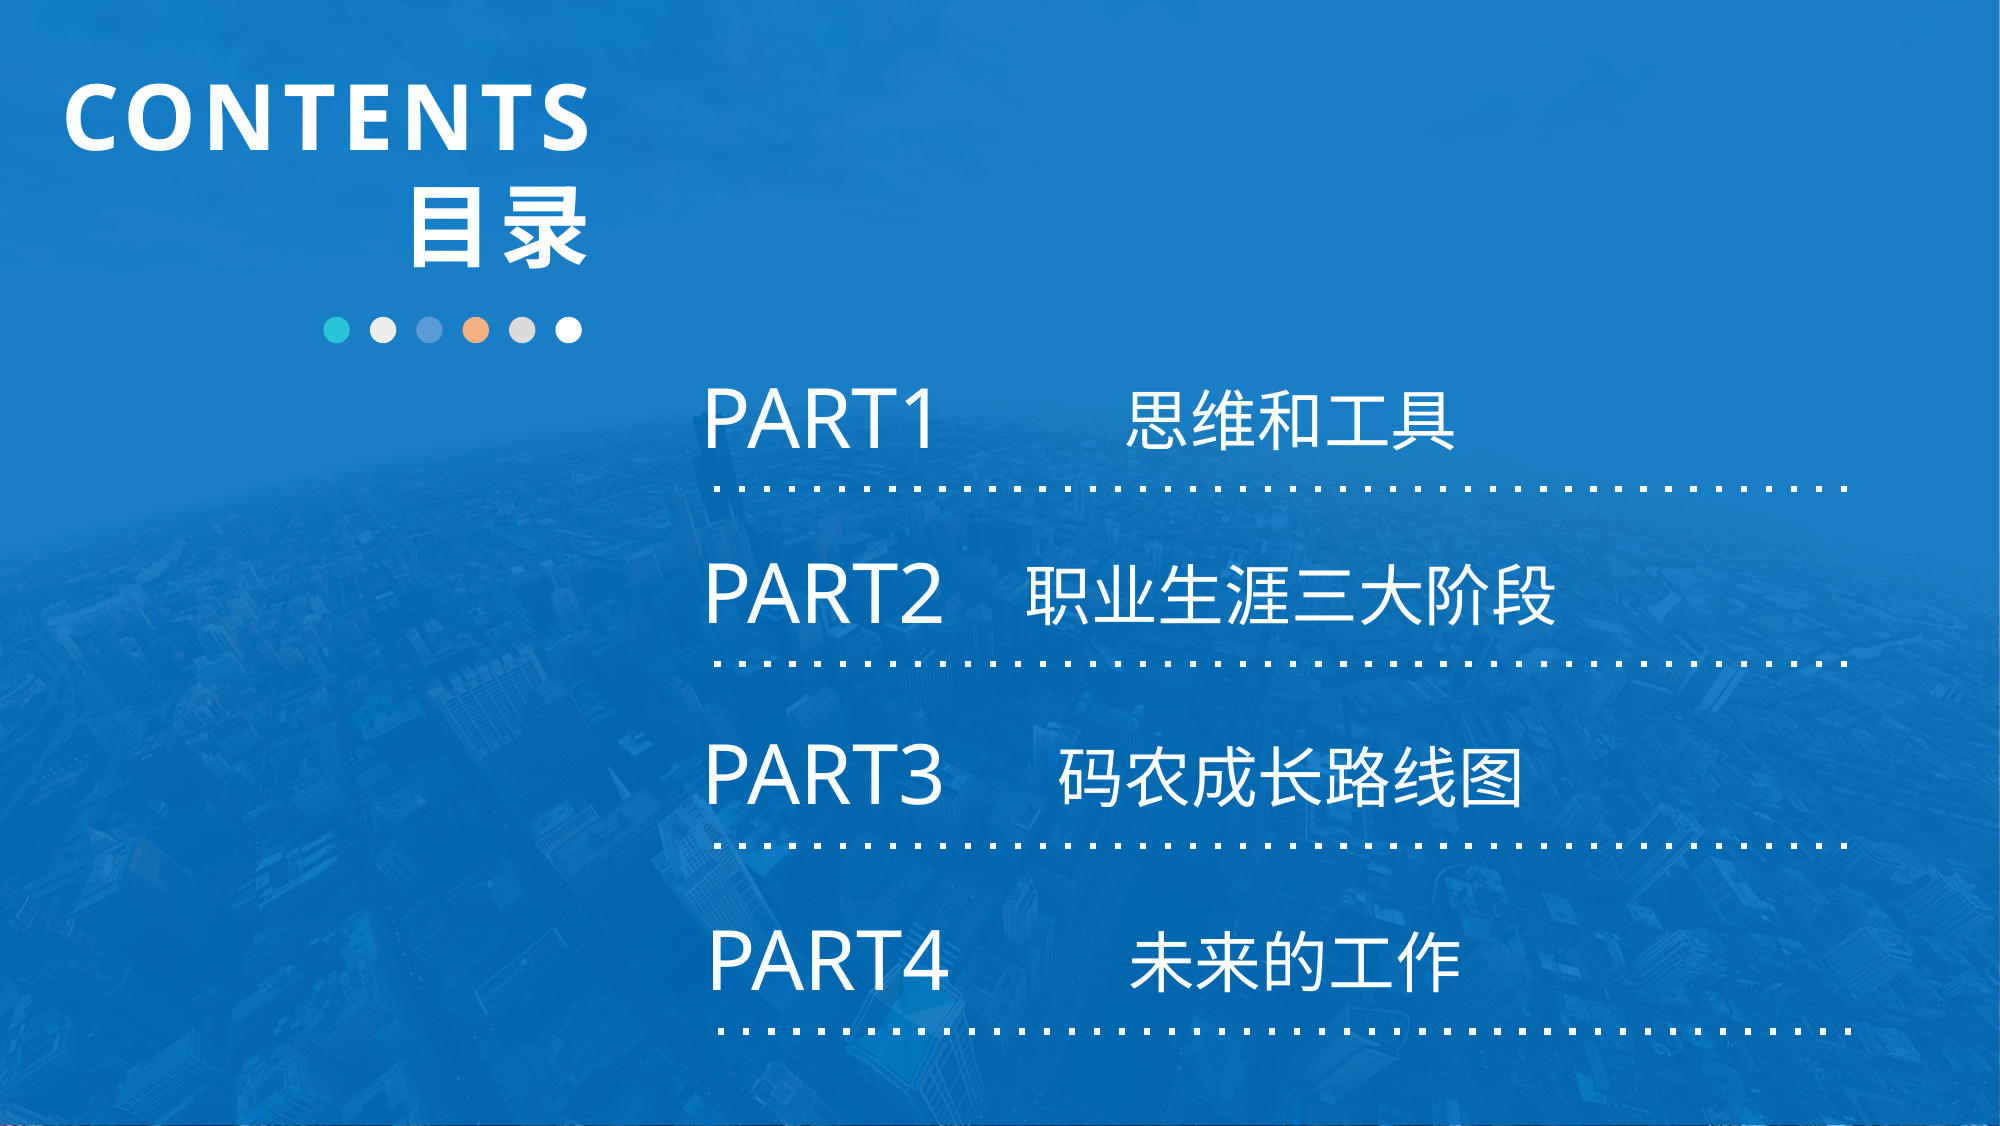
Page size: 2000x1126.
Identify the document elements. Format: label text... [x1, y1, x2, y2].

text_box PART1 [686, 357, 961, 473]
text_box 职业生涯三大阶段 [966, 521, 1616, 663]
text_box 码农成长路线图 [966, 703, 1616, 845]
text_box PART3 [686, 714, 961, 829]
text_box 思维和工具 [966, 346, 1616, 489]
text_box PART2 [686, 532, 961, 648]
text_box PART4 [690, 899, 965, 1015]
text_box 未来的工作 [970, 888, 1620, 1031]
